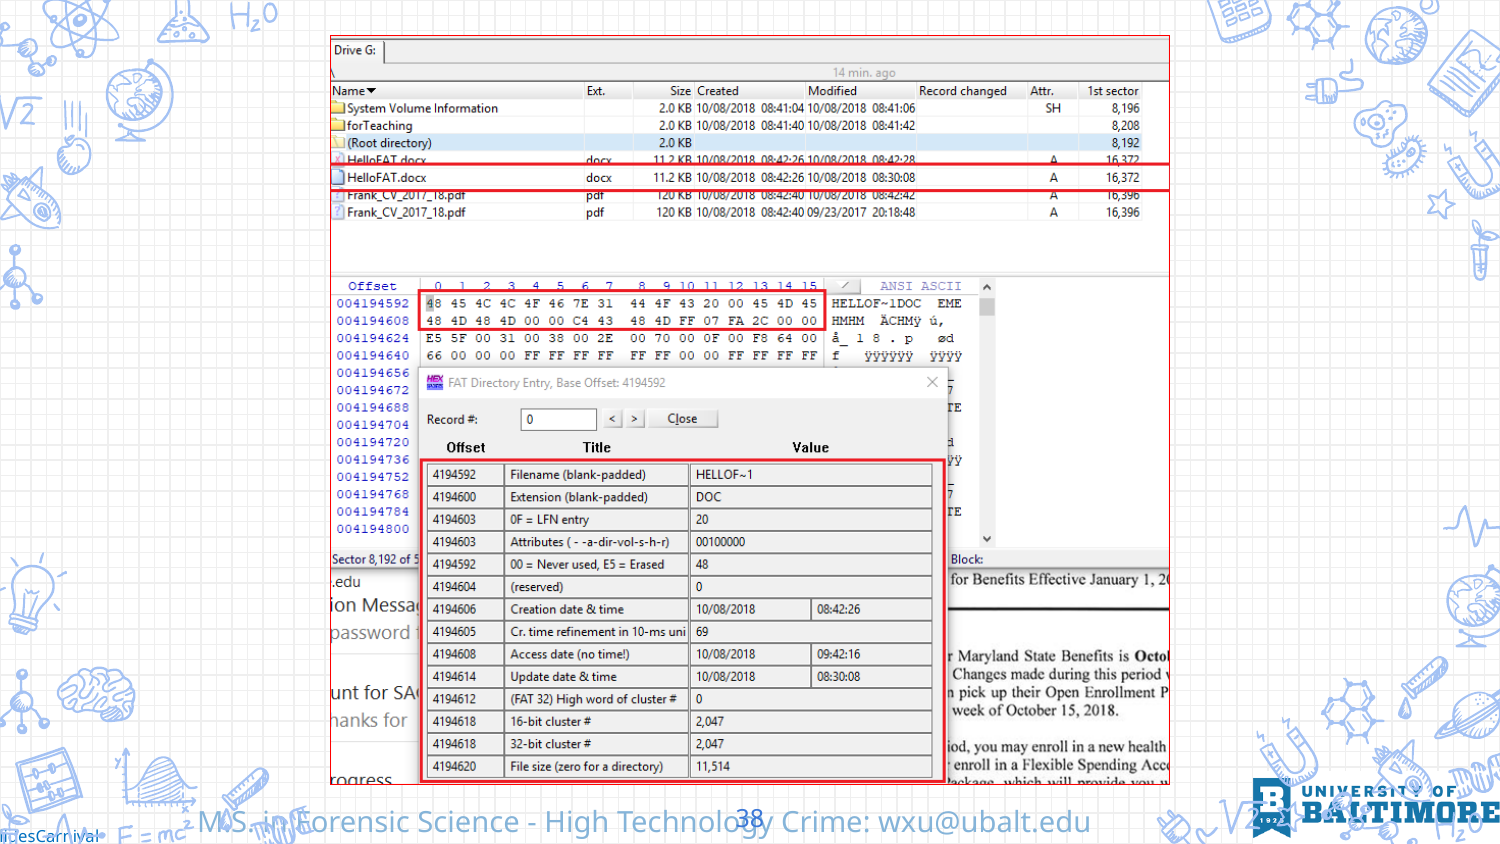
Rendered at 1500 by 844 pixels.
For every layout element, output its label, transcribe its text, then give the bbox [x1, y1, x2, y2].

picture [1405, 773, 1430, 800]
picture [1253, 771, 1500, 844]
picture [1354, 819, 1361, 827]
picture [1375, 780, 1390, 791]
picture [1283, 771, 1308, 783]
picture [1408, 786, 1417, 792]
picture [329, 35, 1171, 786]
slide_number 38 [705, 796, 795, 844]
picture [1342, 796, 1349, 806]
picture [1481, 771, 1489, 788]
picture [1388, 823, 1396, 835]
picture [1479, 779, 1483, 790]
picture [1381, 771, 1421, 792]
picture [1471, 771, 1479, 786]
